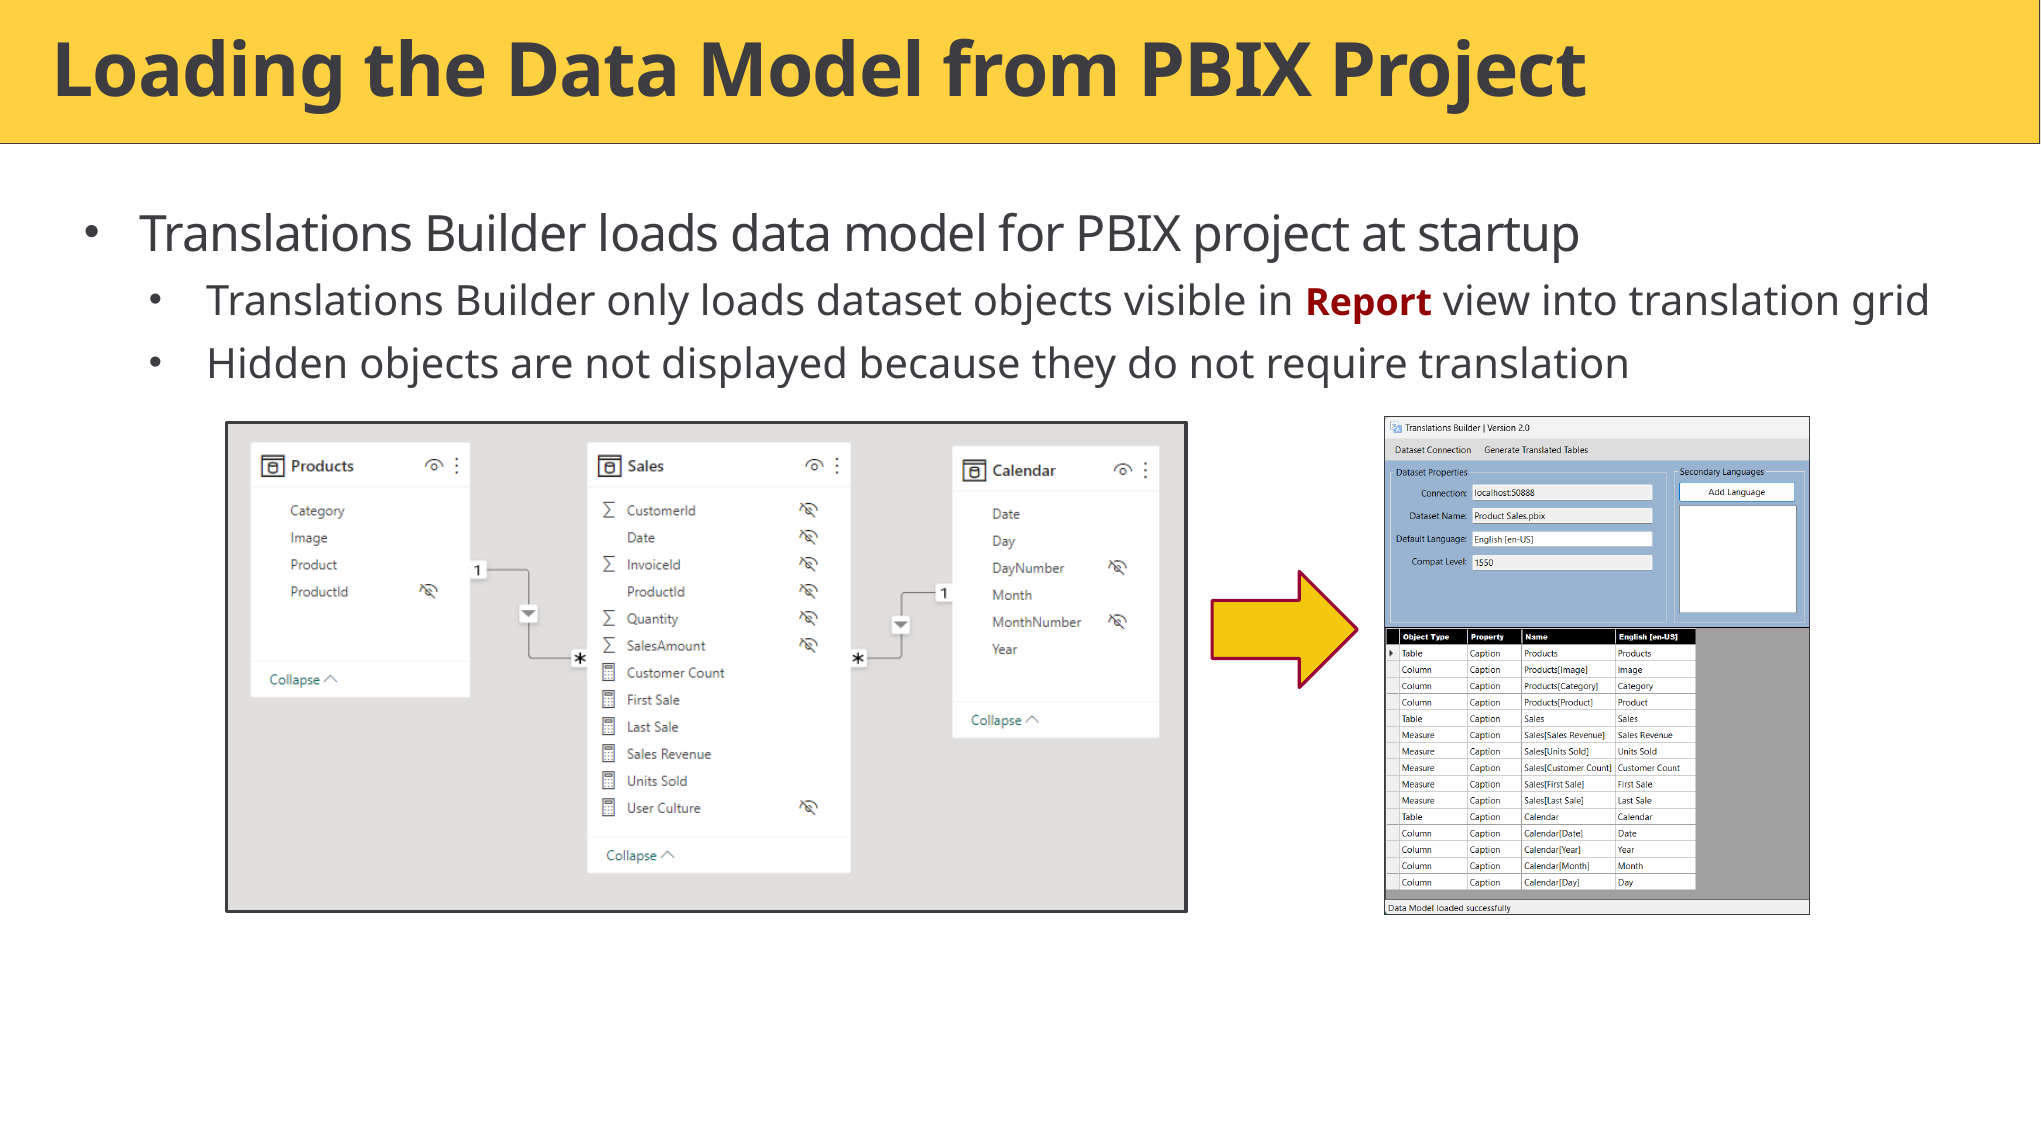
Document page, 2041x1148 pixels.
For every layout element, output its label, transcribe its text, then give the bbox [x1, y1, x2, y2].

list Translations Builder loads data model for PBIX project at startup Translations Builder only loads dataset objects visible in Report view into translation grid Hidden objects are not displayed because they do not require translation [83, 201, 1988, 389]
title Loading the Data Model from PBIX Project [51, 31, 1988, 113]
picture [228, 423, 1185, 911]
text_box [1211, 416, 1810, 916]
